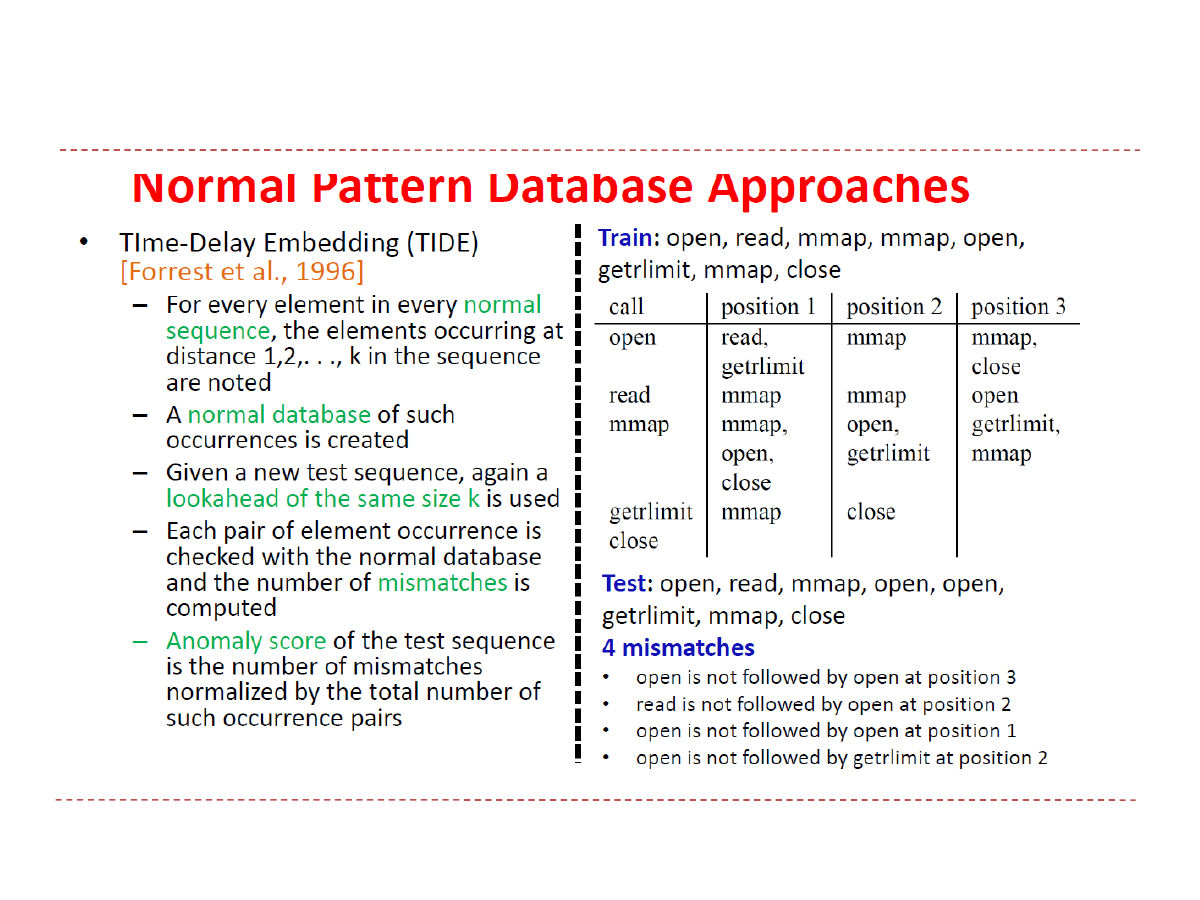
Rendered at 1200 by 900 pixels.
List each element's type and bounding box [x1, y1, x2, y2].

picture [62, 174, 1080, 775]
